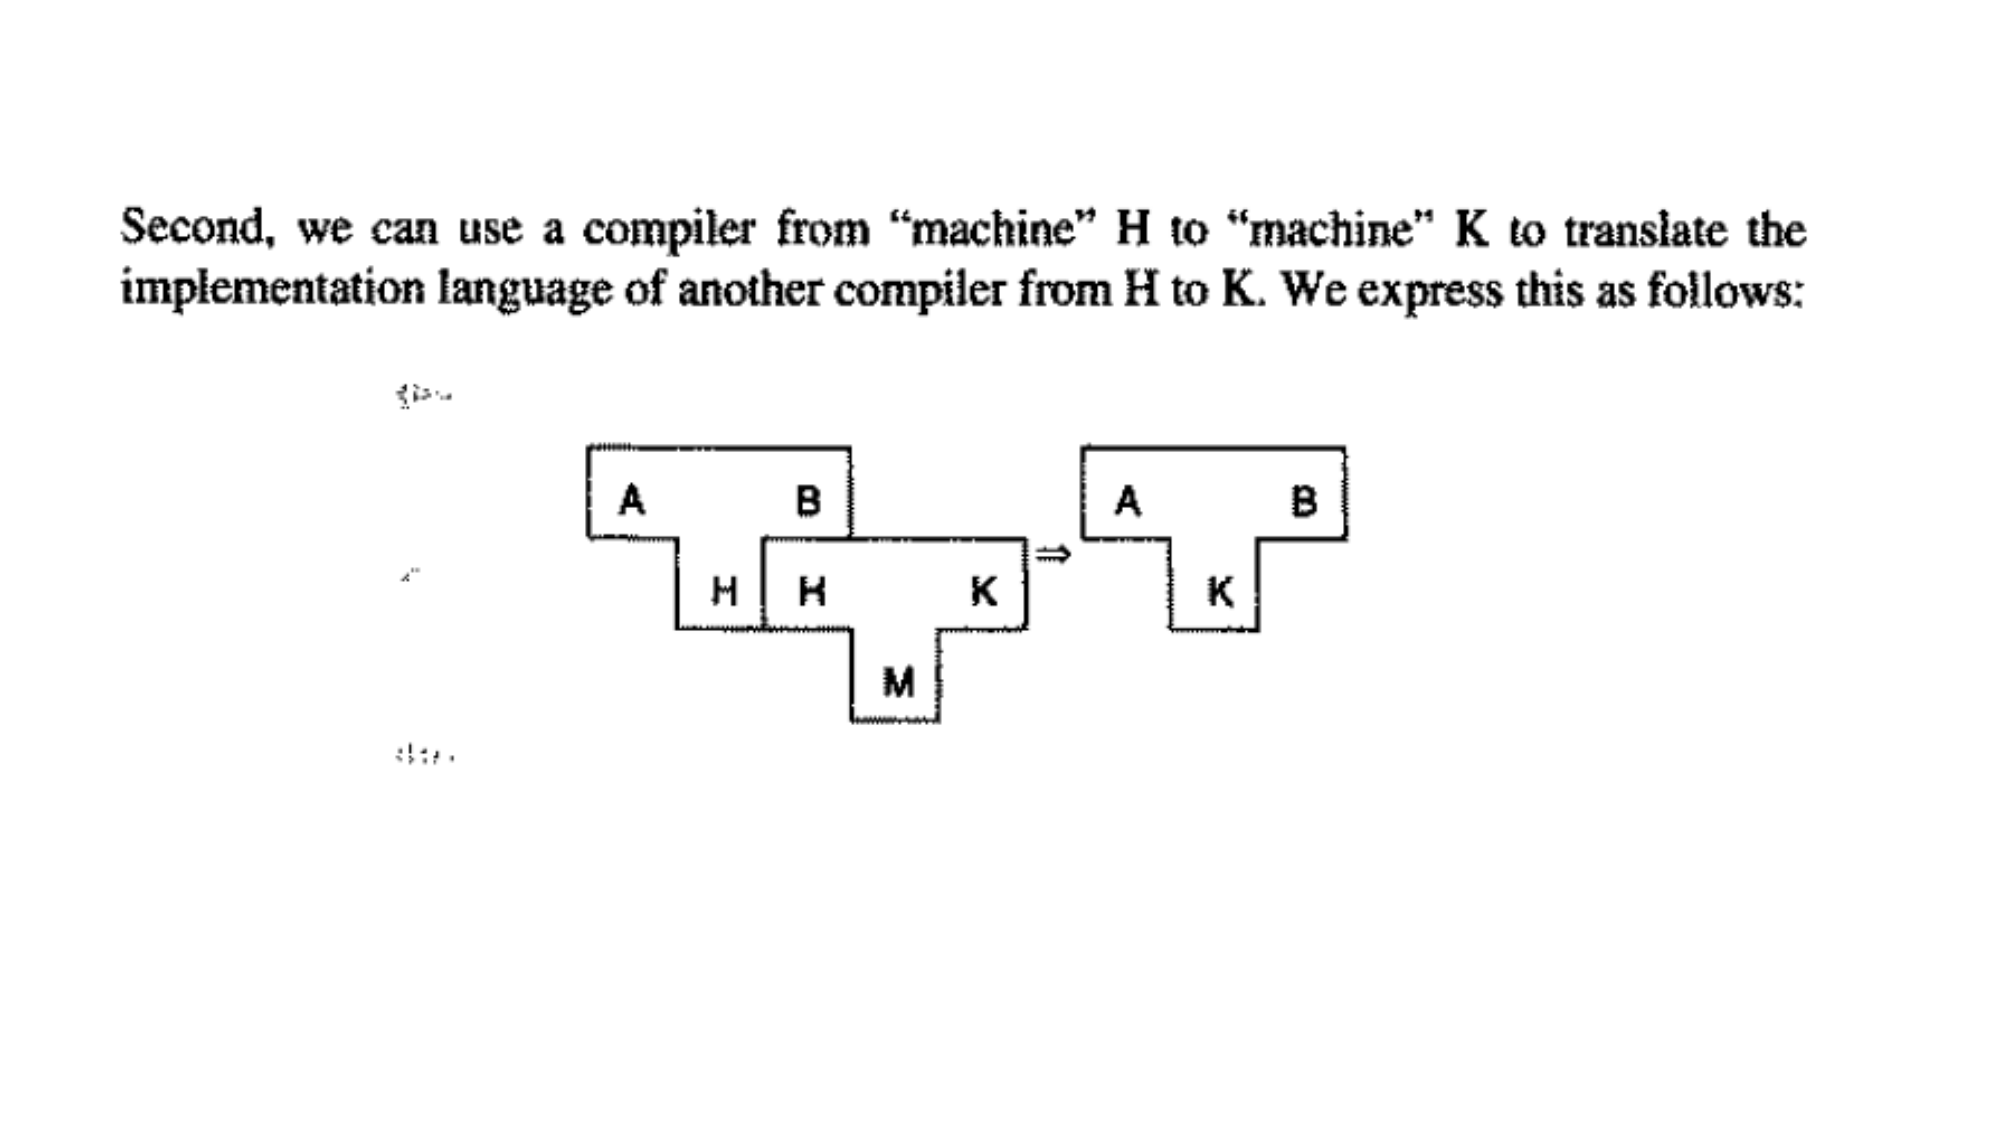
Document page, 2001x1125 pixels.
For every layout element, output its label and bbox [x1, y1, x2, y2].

picture [110, 179, 1834, 772]
